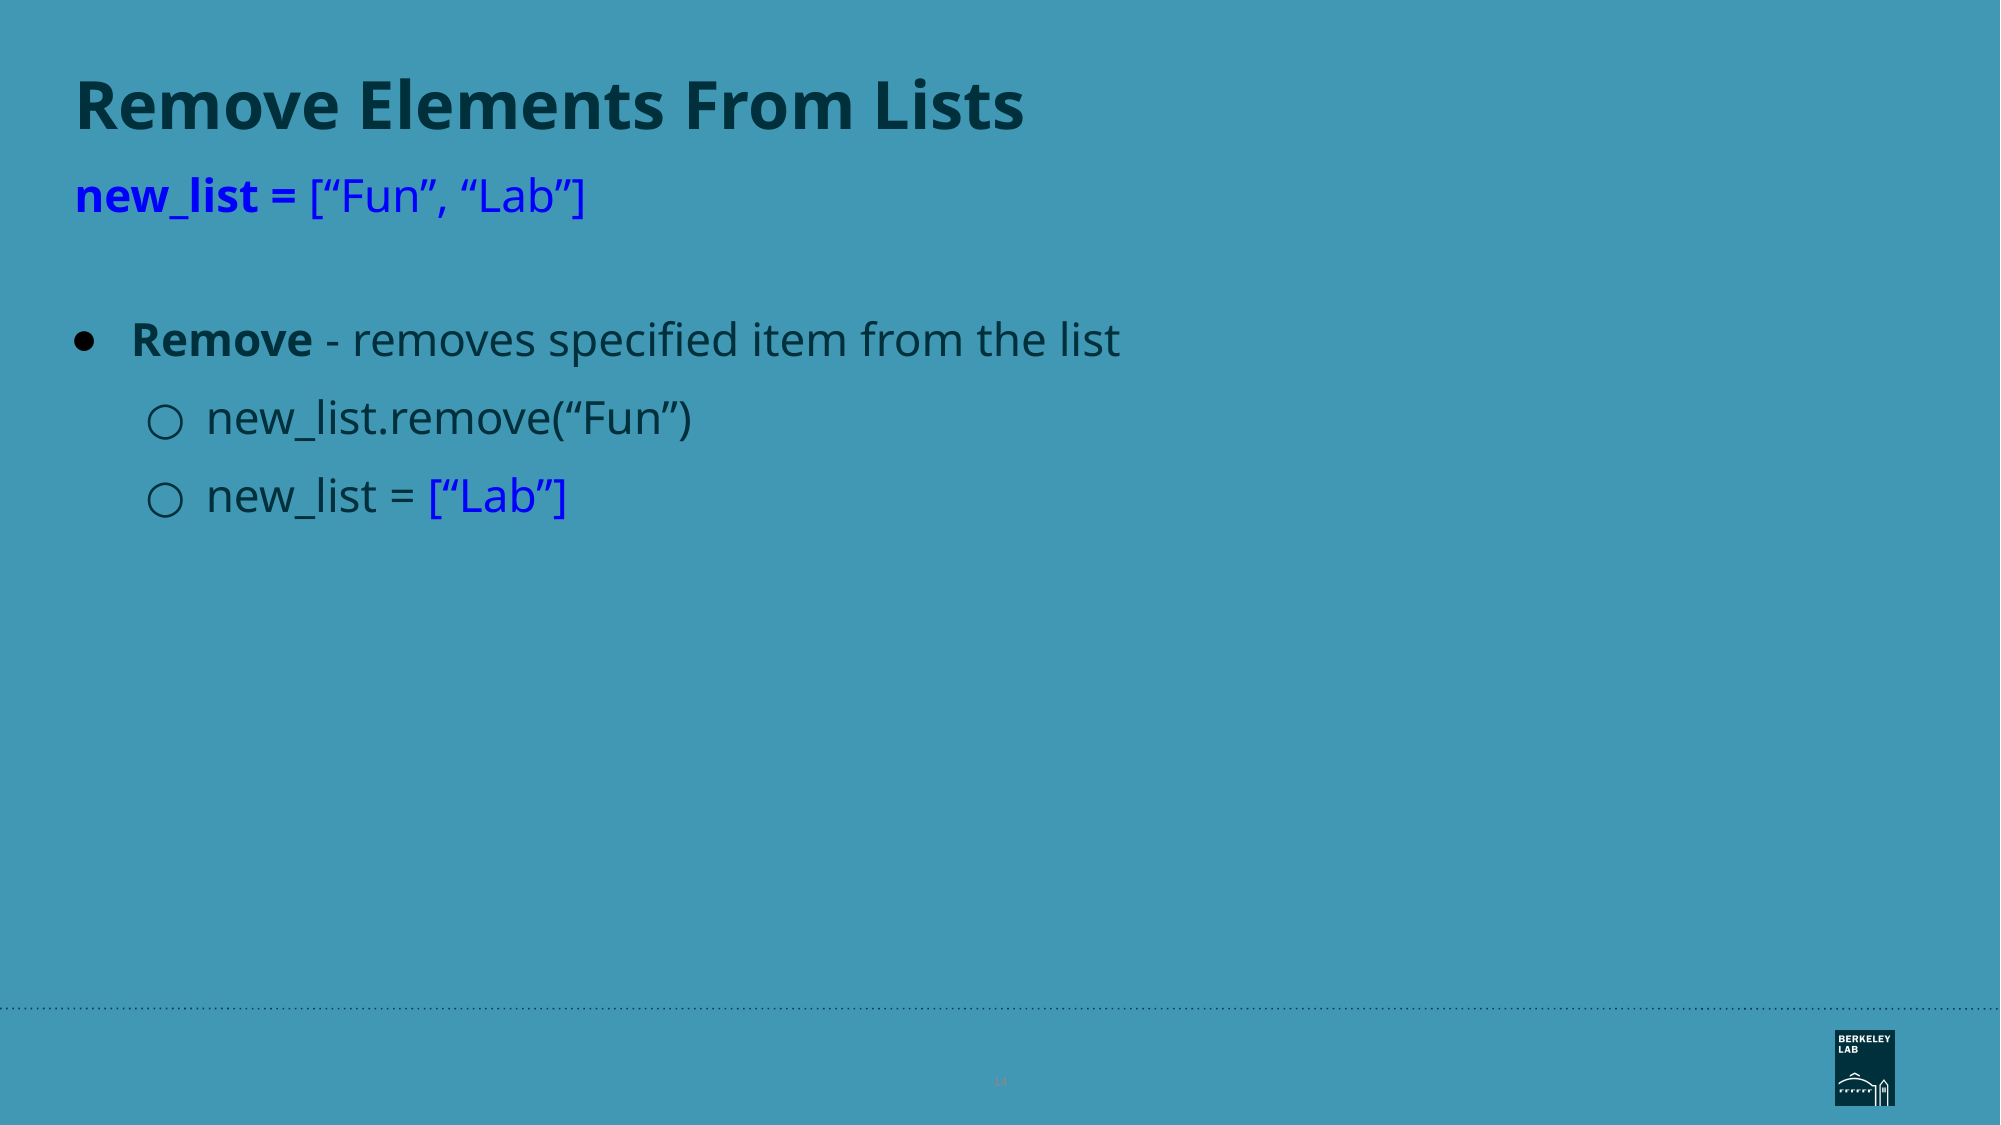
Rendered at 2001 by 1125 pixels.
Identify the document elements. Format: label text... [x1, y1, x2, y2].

title Remove Elements From Lists [59, 9, 1550, 135]
picture [1846, 1046, 1857, 1052]
text_box Remove - removes specified item from the list new_list.remove(“Fun”) new_list = [“Lab”] [40, 272, 1564, 619]
slide_number ‹#› [926, 1051, 1075, 1112]
list new_list = [“Fun”, “Lab”] [59, 135, 1639, 243]
picture [1874, 1036, 1883, 1042]
